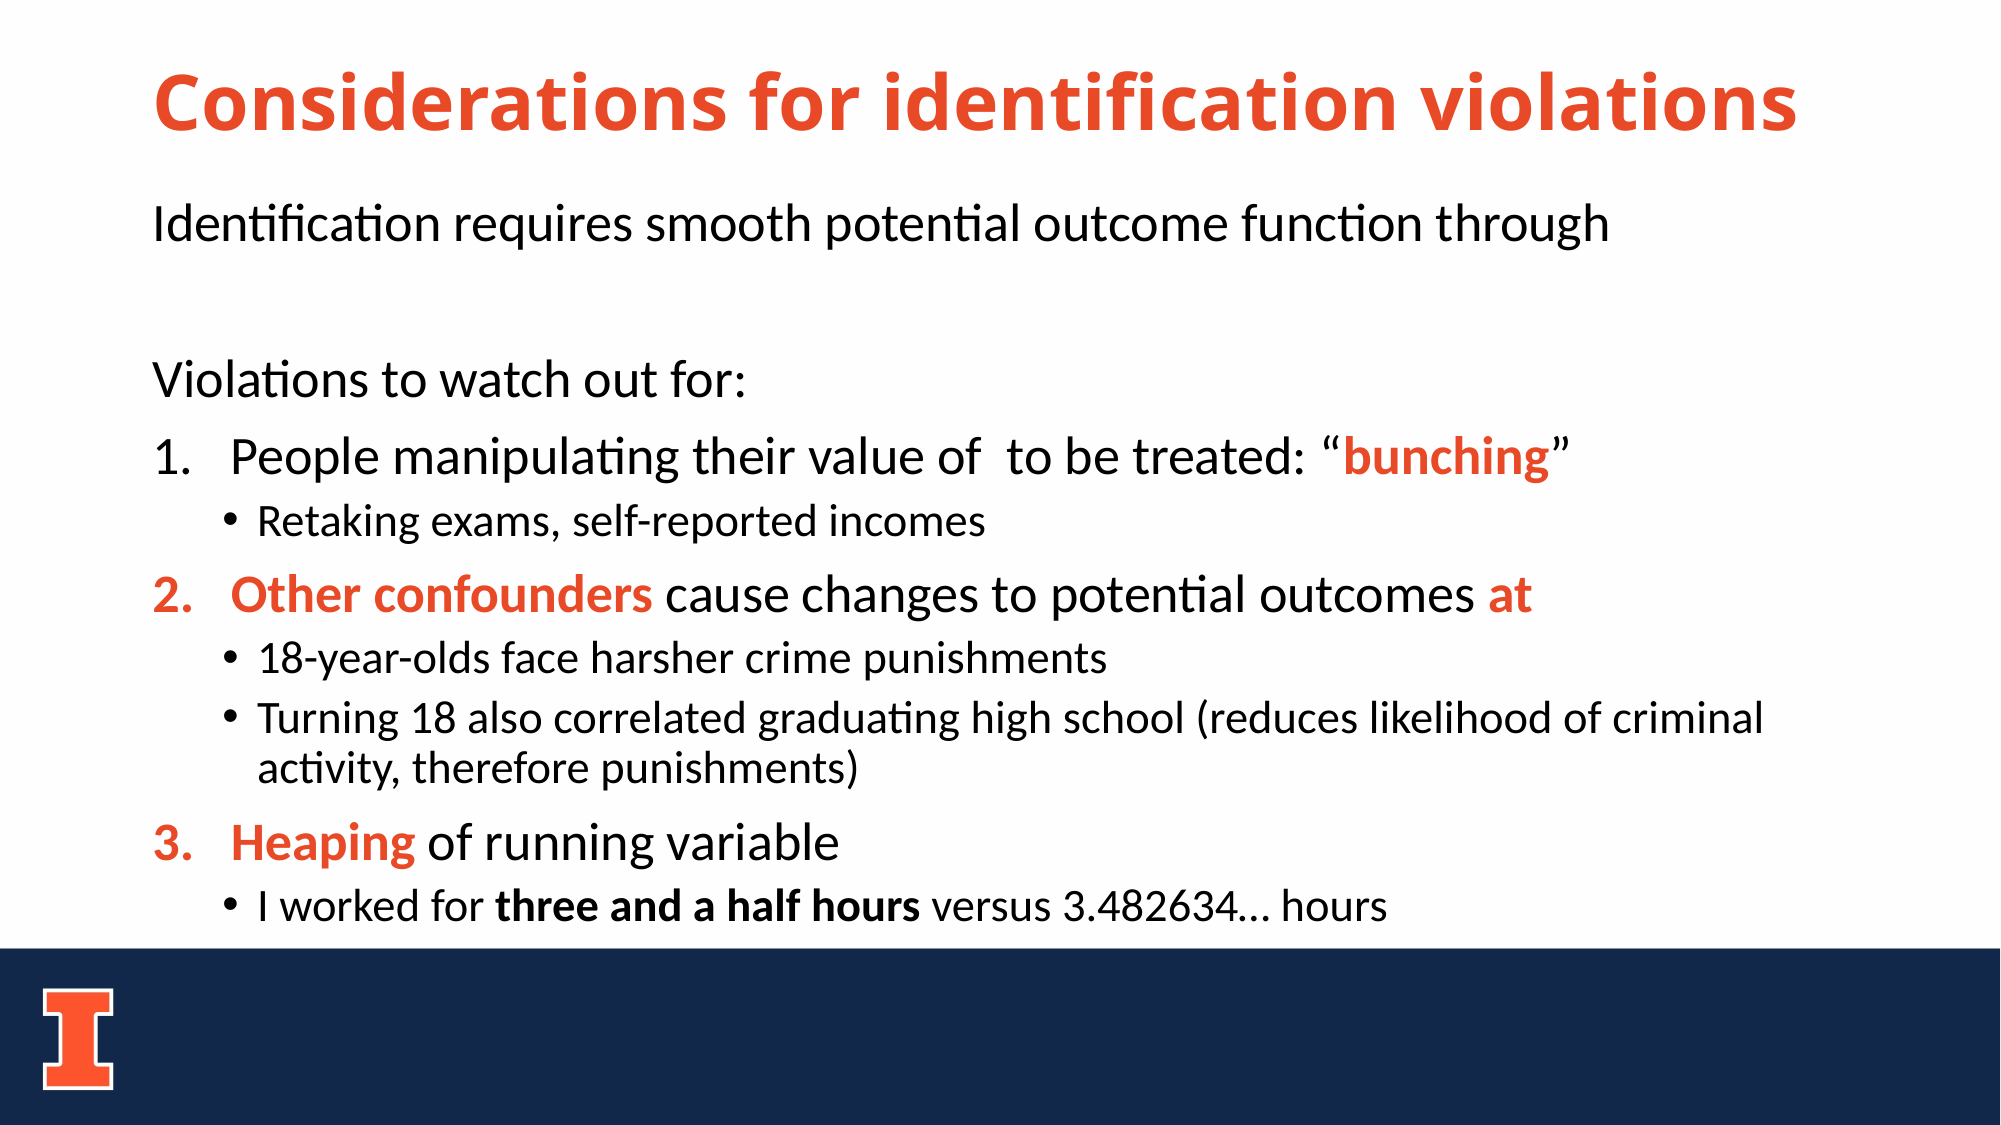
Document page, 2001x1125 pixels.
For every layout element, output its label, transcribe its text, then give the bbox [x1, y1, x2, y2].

picture [0, 0, 2001, 1125]
title Considerations for identification violations [137, 56, 1863, 163]
